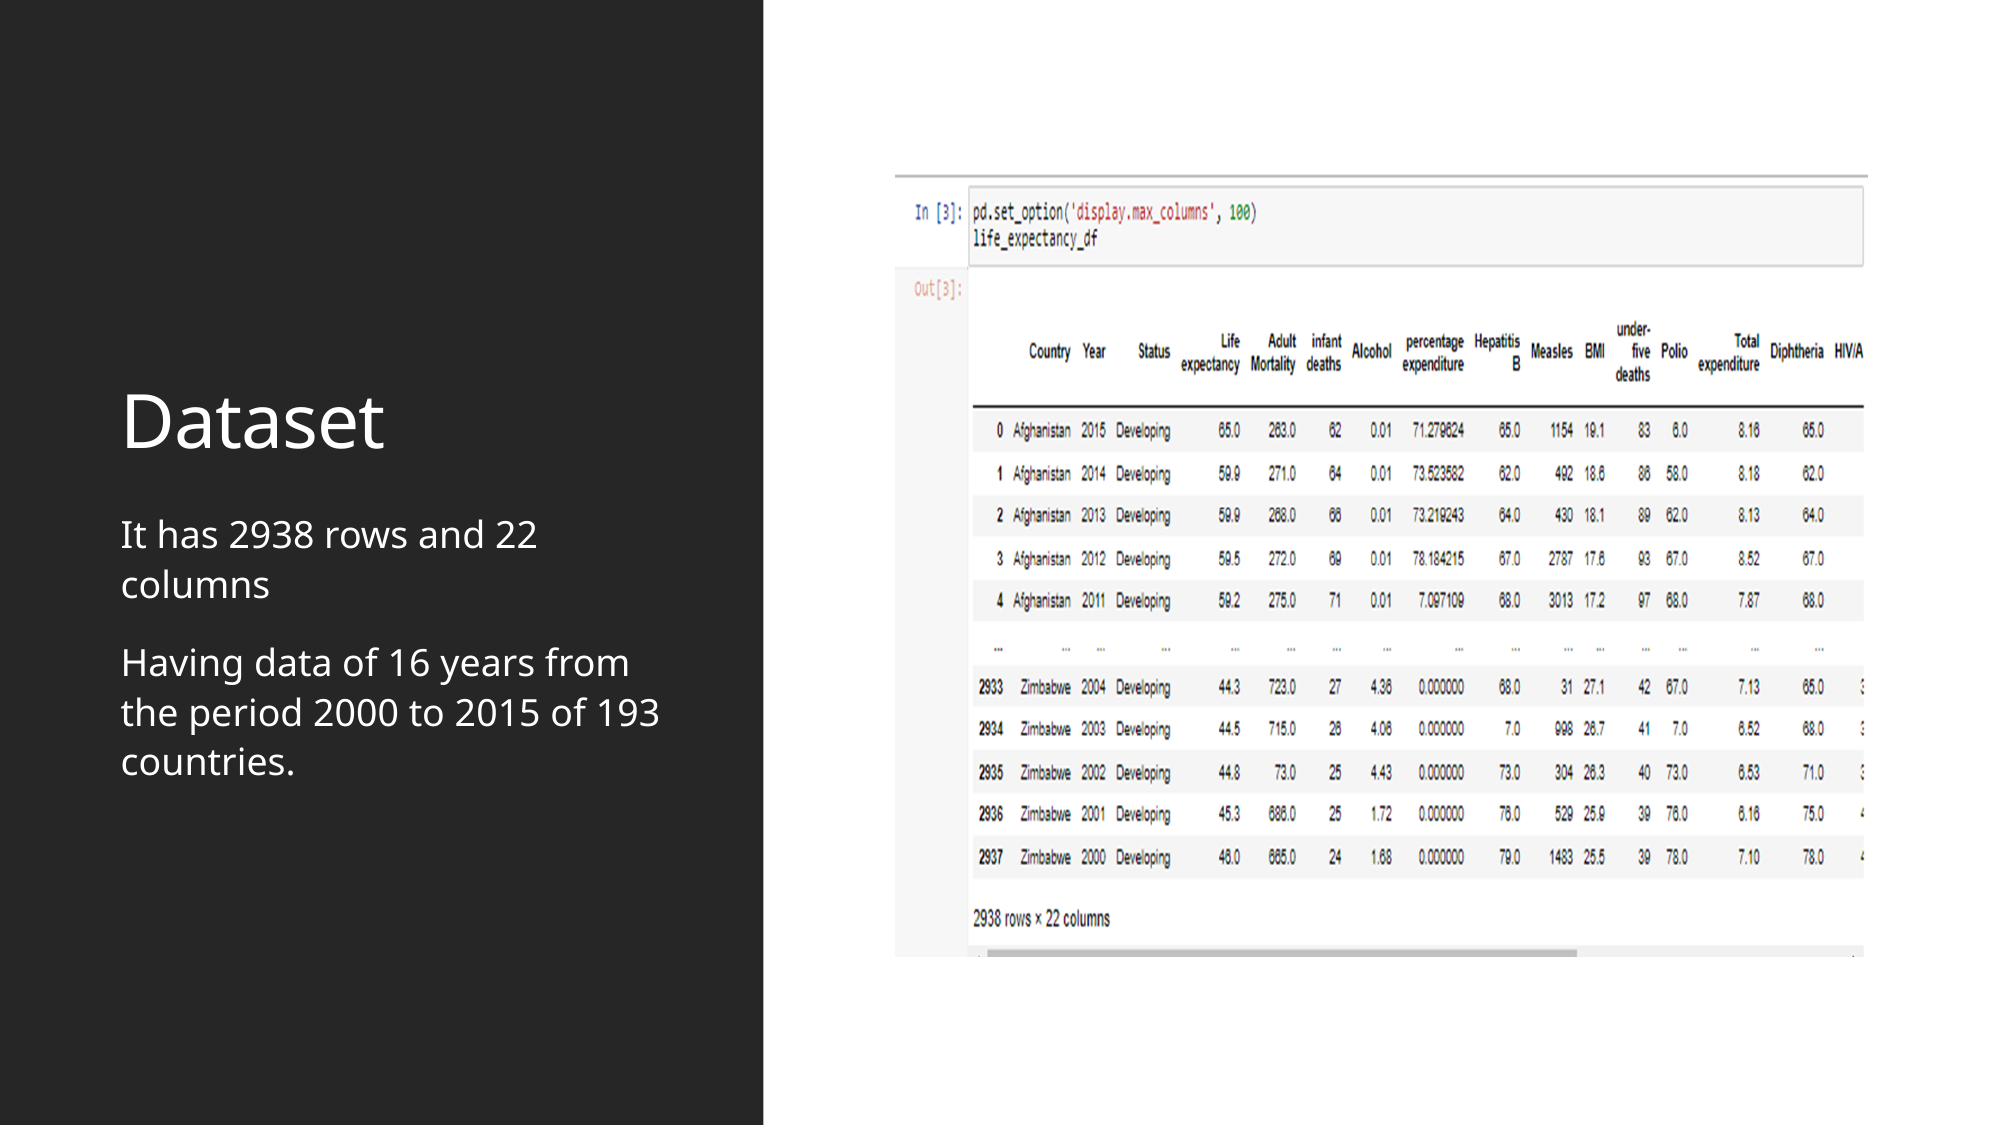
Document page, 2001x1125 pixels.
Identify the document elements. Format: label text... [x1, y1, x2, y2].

list It has 2938 rows and 22 columns Having data of 16 years from the period 2000 to 2015 of 193 countries. [105, 499, 683, 1002]
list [894, 173, 1869, 957]
title Dataset [105, 128, 683, 473]
